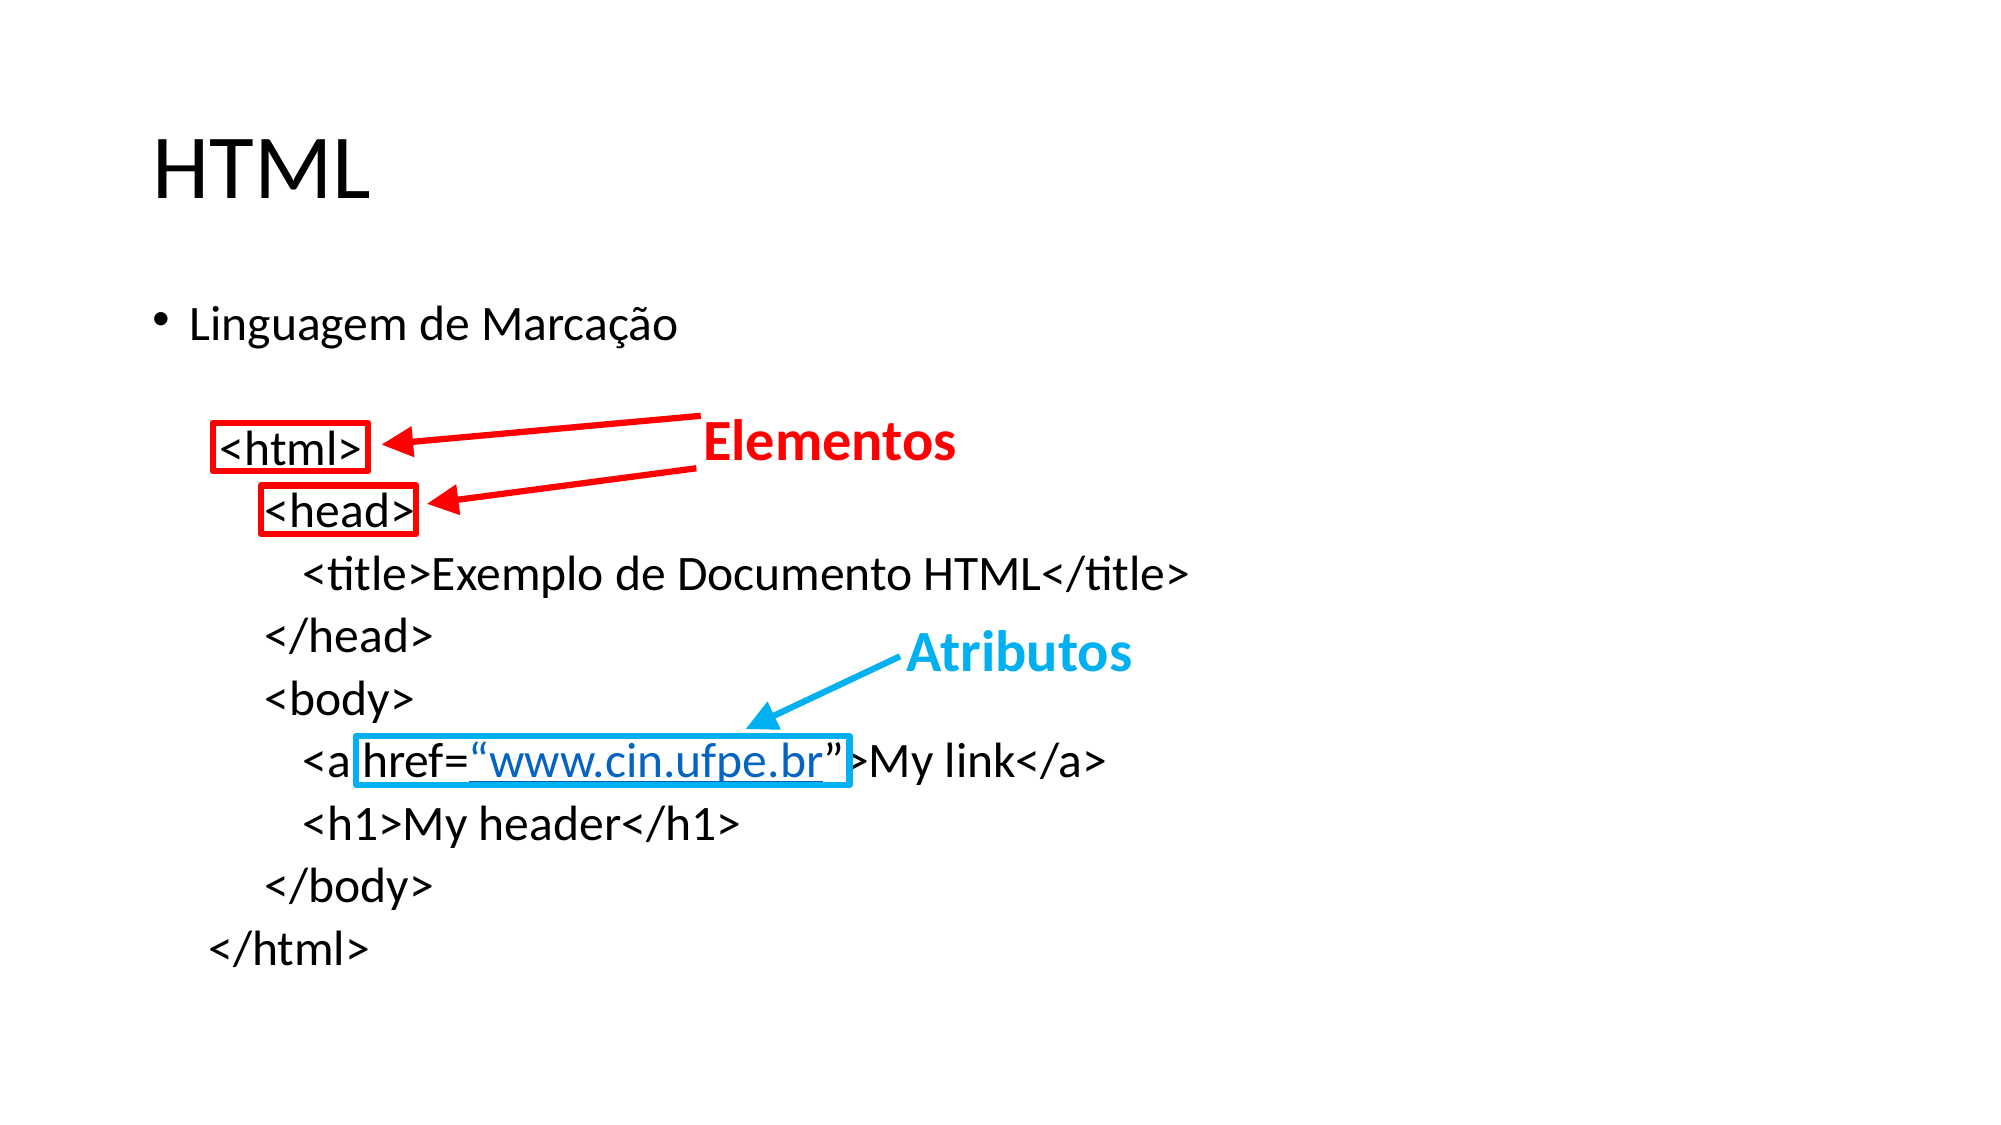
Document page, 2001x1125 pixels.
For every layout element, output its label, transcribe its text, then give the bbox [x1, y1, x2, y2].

title HTML [137, 59, 1863, 278]
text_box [745, 605, 1278, 730]
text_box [212, 394, 1075, 535]
text_box [354, 734, 852, 787]
list Linguagem de Marcação <html> <head> <title>Exemplo de Documento HTML</title> </head> <body> <a href=“www.cin.ufpe.br”>My link</a> <h1>My header</h1> </body> </html> [137, 299, 1863, 1014]
